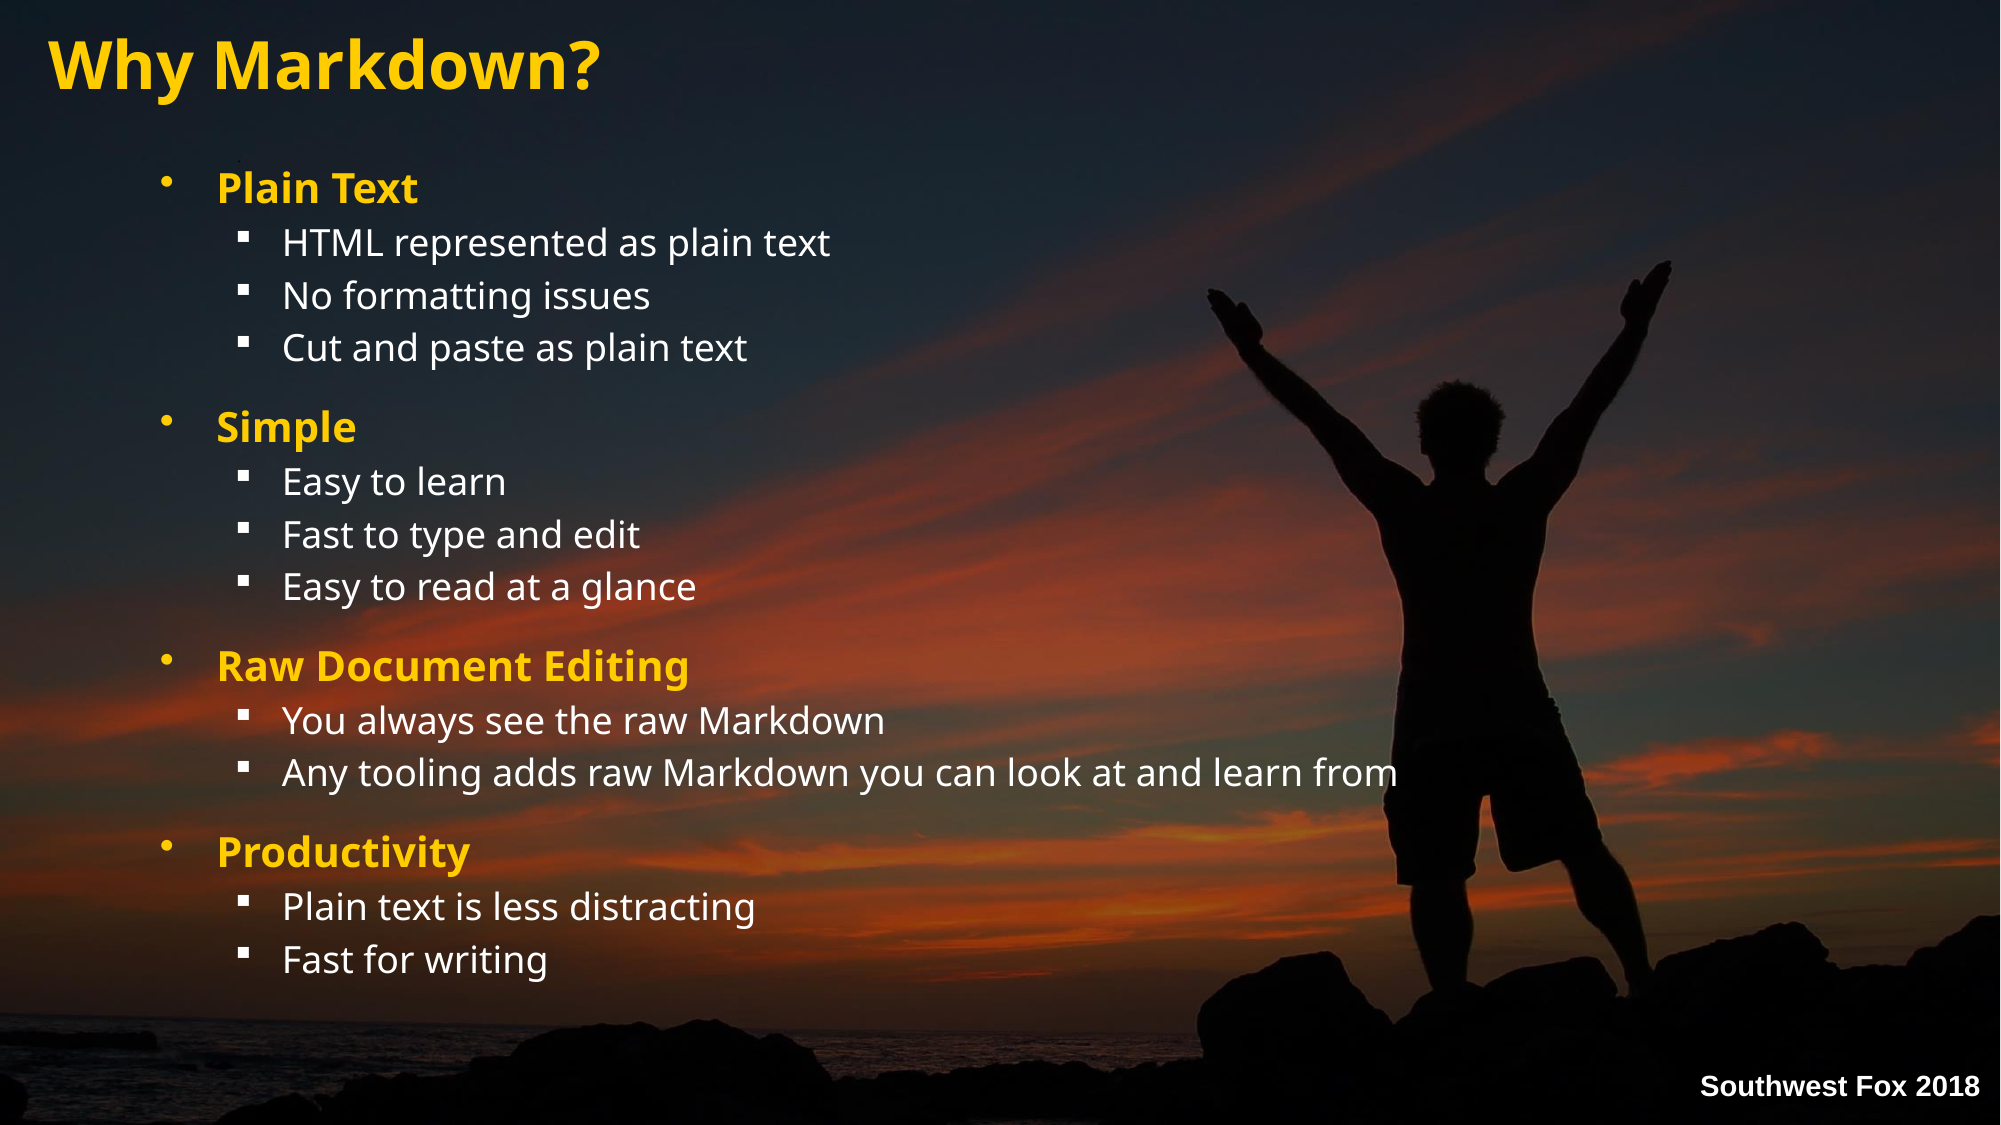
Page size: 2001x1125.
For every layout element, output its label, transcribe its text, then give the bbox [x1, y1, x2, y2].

list Plain Text HTML represented as plain text No formatting issues Cut and paste as plain text Simple Easy to learn Fast to type and edit Easy to read at a glance Raw Document Editing You always see the raw Markdown Any tooling adds raw Markdown you can look at and learn from Productivity Plain text is less distracting Fast for writing [137, 143, 2000, 982]
picture [0, 0, 2001, 1125]
title Why Markdown? [33, 24, 1734, 100]
